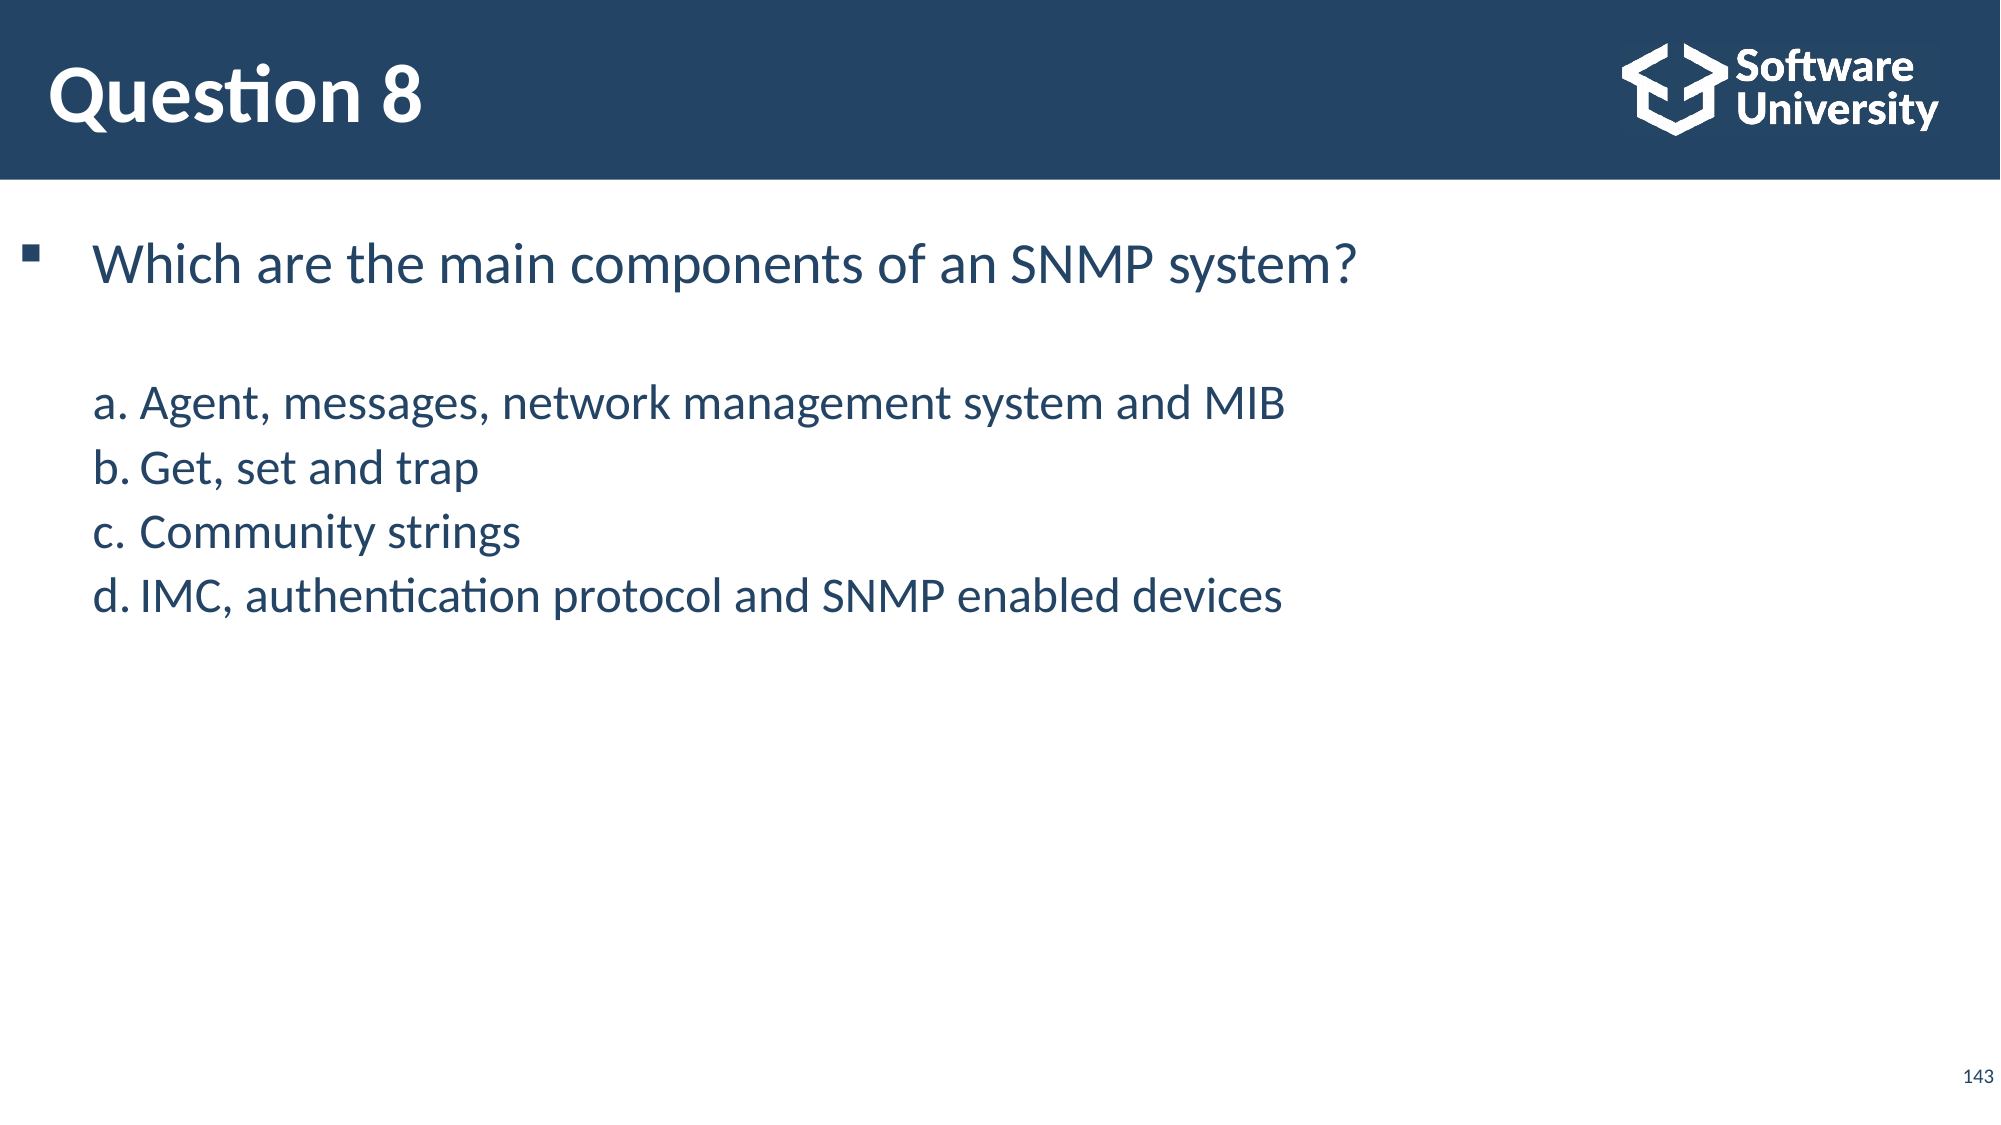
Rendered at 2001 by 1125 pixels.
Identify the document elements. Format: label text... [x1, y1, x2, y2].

picture [1622, 43, 1939, 136]
slide_number 143 [1929, 1049, 2000, 1100]
list Which are the main components of an SNMP system? Agent, messages, network management system and MIB Get, set and trap Community strings IMC, authentication protocol and SNMP enabled devices [0, 214, 1930, 1007]
title Question 8 [31, 16, 1591, 162]
